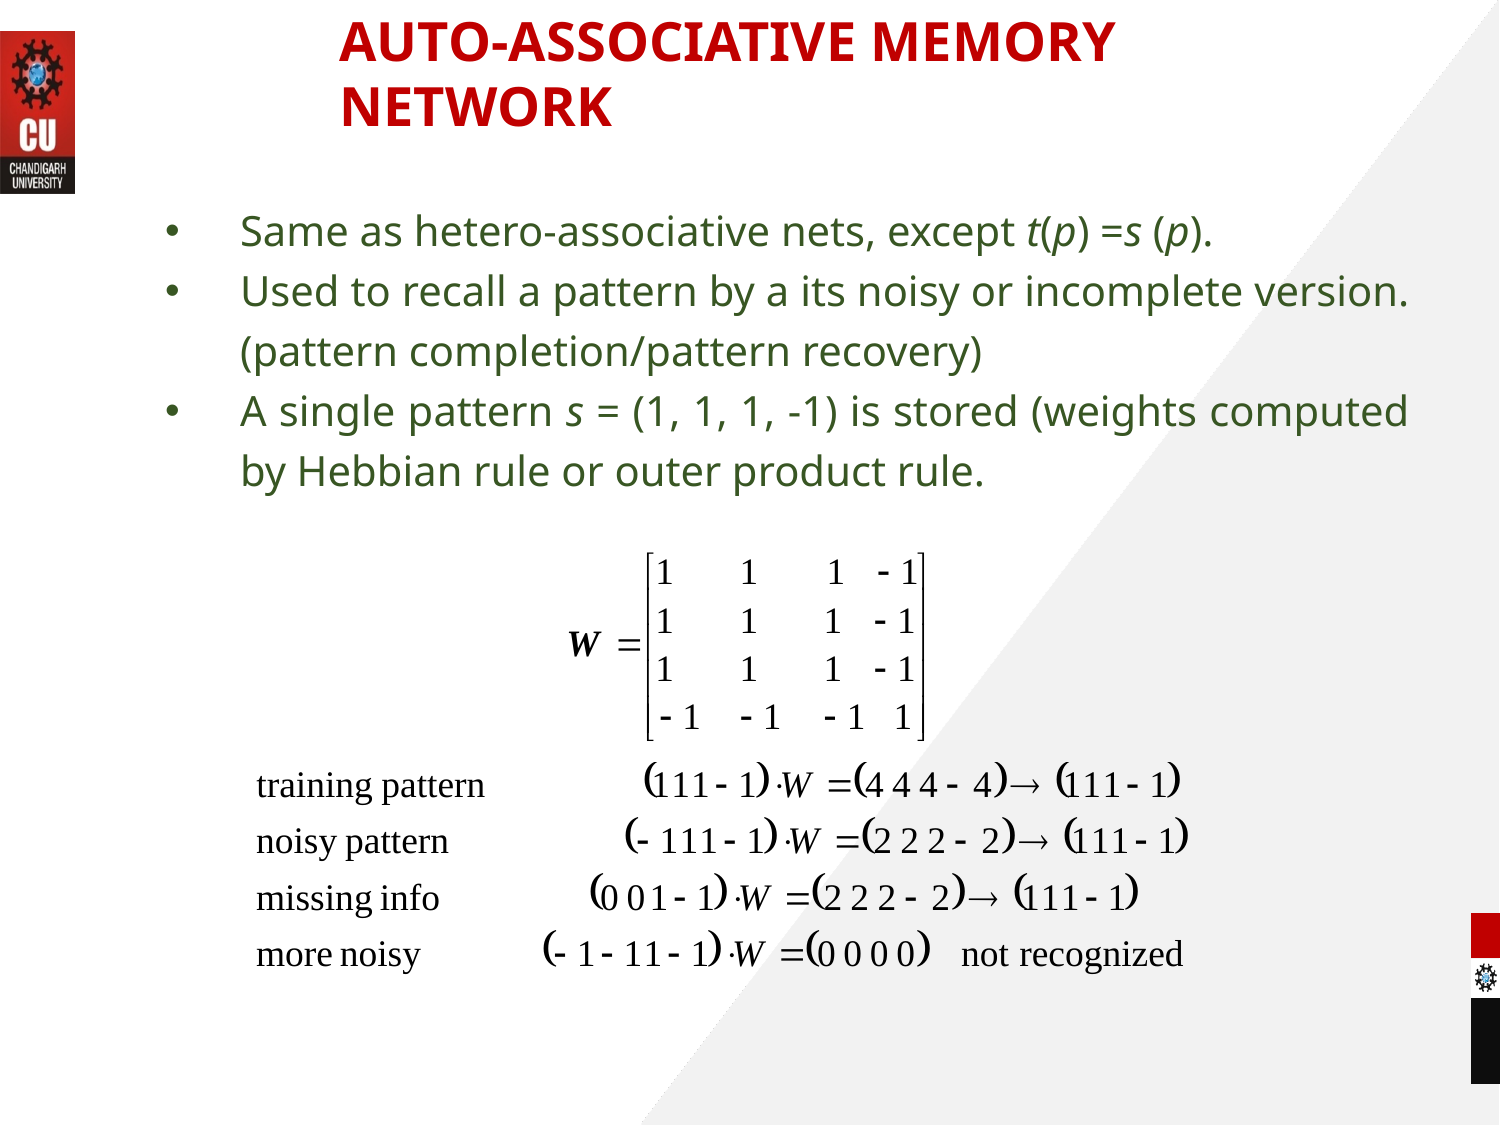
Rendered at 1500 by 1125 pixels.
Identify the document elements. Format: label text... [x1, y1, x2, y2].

text_box AUTO-ASSOCIATIVE MEMORY NETWORK [324, 0, 1388, 145]
list Same as hetero-associative nets, except t(p) =s (p). Used to recall a pattern by a its noisy or incomplete version. (pattern completion/pattern recovery) A single pattern s = (1, 1, 1, -1) is stored (weights computed by Hebbian rule or outer product rule. [75, 187, 1425, 488]
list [250, 762, 1190, 982]
picture [0, 0, 1500, 1125]
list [563, 544, 938, 750]
